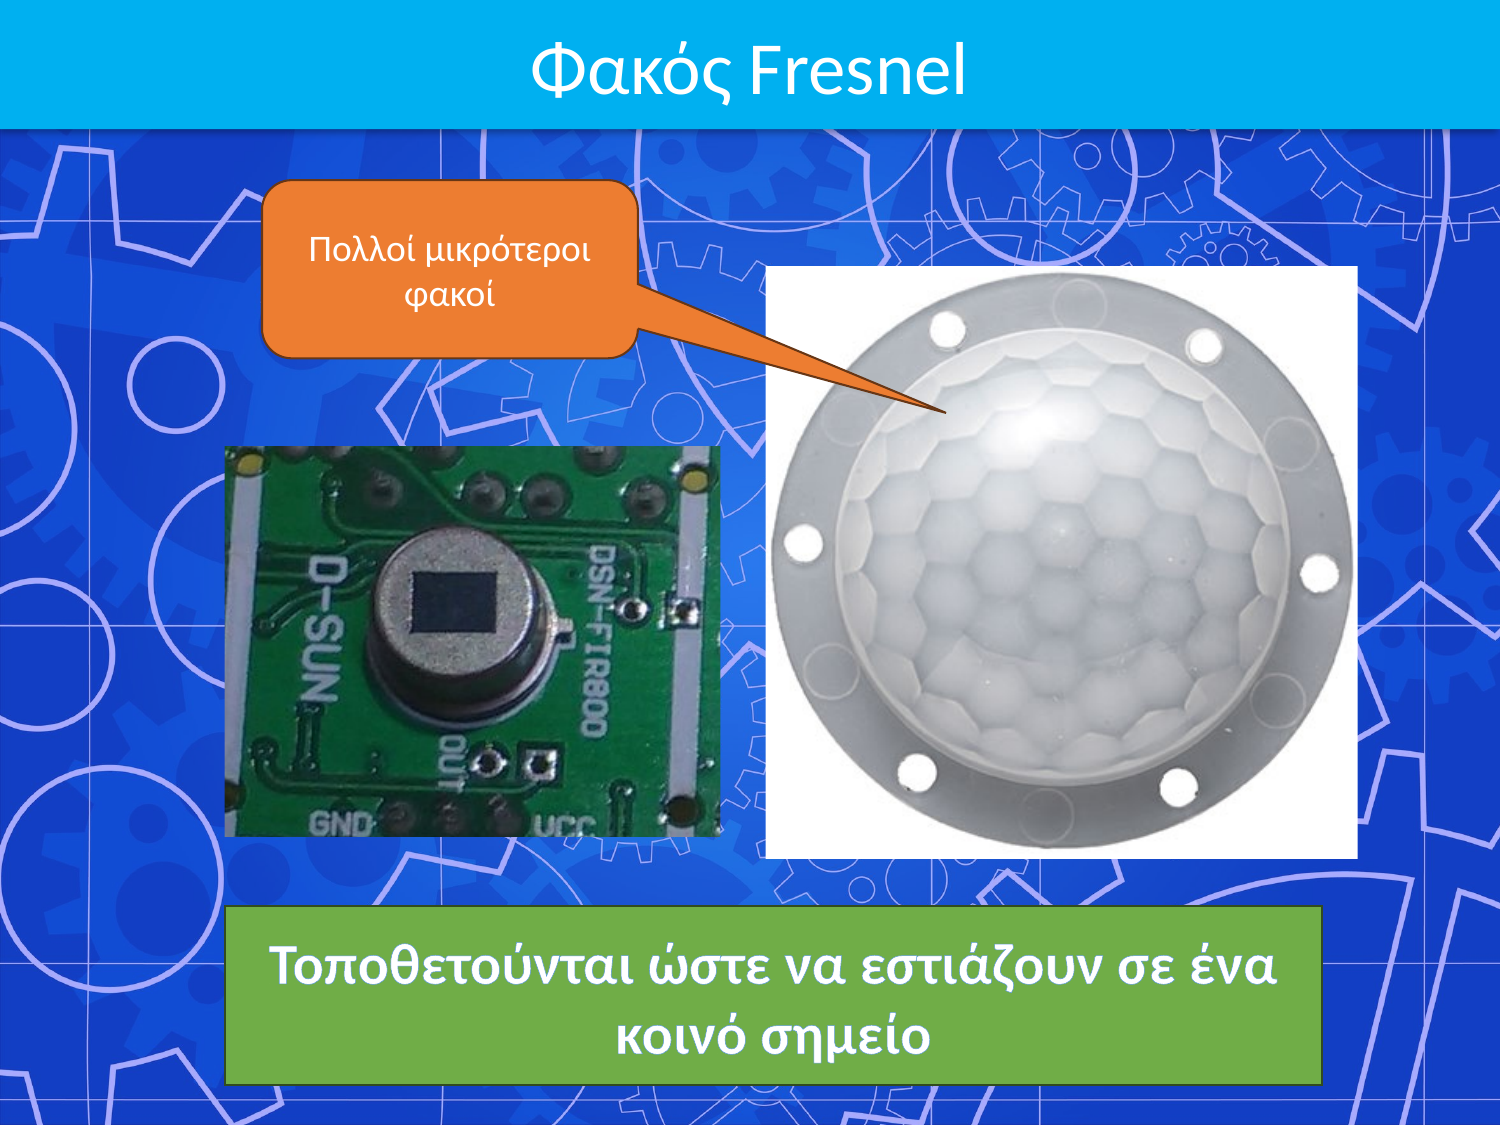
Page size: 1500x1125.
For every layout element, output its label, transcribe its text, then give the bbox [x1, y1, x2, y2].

text_box Πολλοί μικρότεροι φακοί [260, 179, 765, 365]
text_box Τοποθετούνται ώστε να εστιάζουν σε ένα κοινό σημείο [224, 905, 1323, 1086]
text_box Φακός Fresnel [0, 0, 1500, 130]
picture [0, 130, 1500, 1125]
